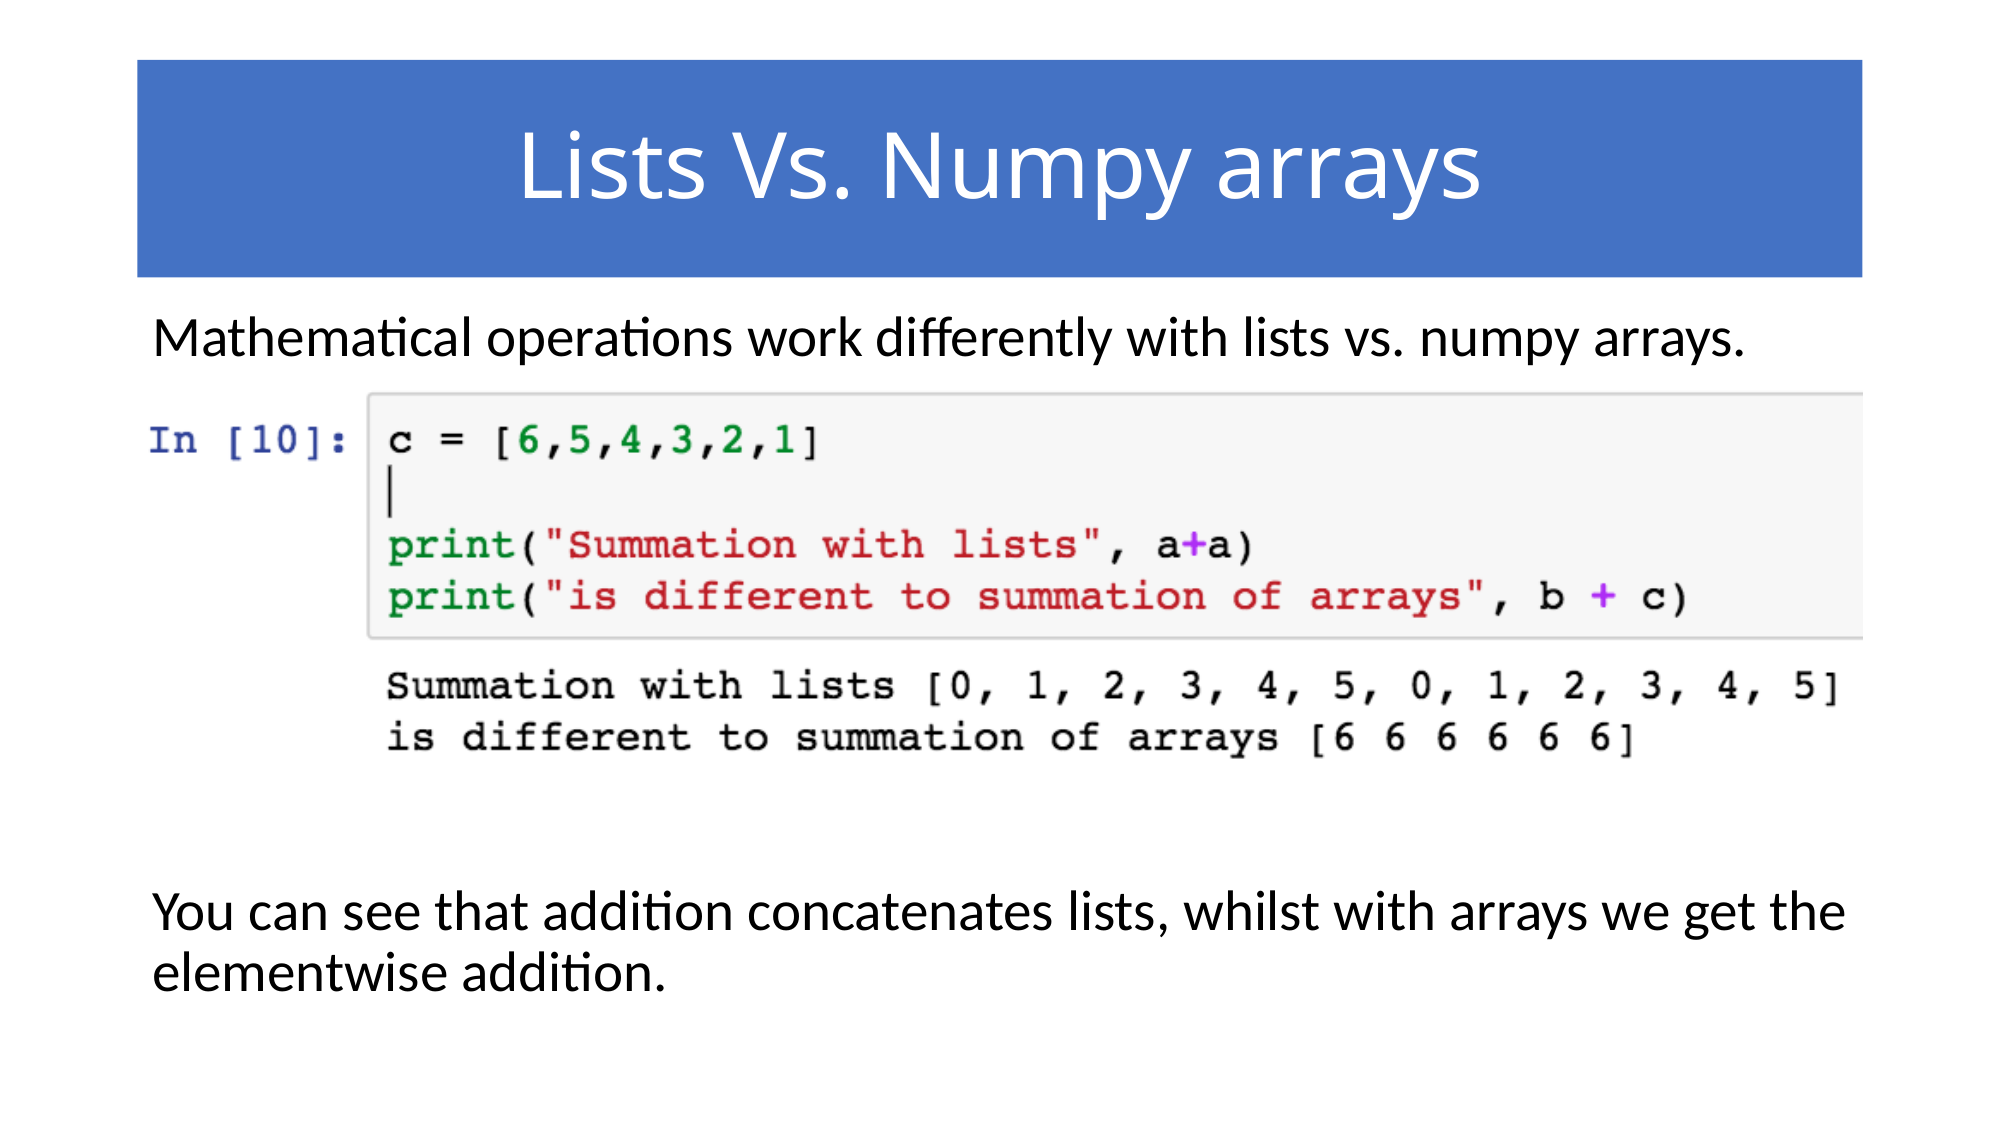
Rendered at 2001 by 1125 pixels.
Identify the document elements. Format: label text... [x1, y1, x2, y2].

list Mathematical operations work differently with lists vs. numpy arrays. You can see that addition concatenates lists, whilst with arrays we get the elementwise addition. [137, 299, 1863, 379]
list Mathematical operations work differently with lists vs. numpy arrays. You can see that addition concatenates lists, whilst with arrays we get the elementwise addition. [137, 783, 1863, 1014]
picture [137, 379, 1863, 783]
title Lists Vs. Numpy arrays [137, 59, 1863, 278]
